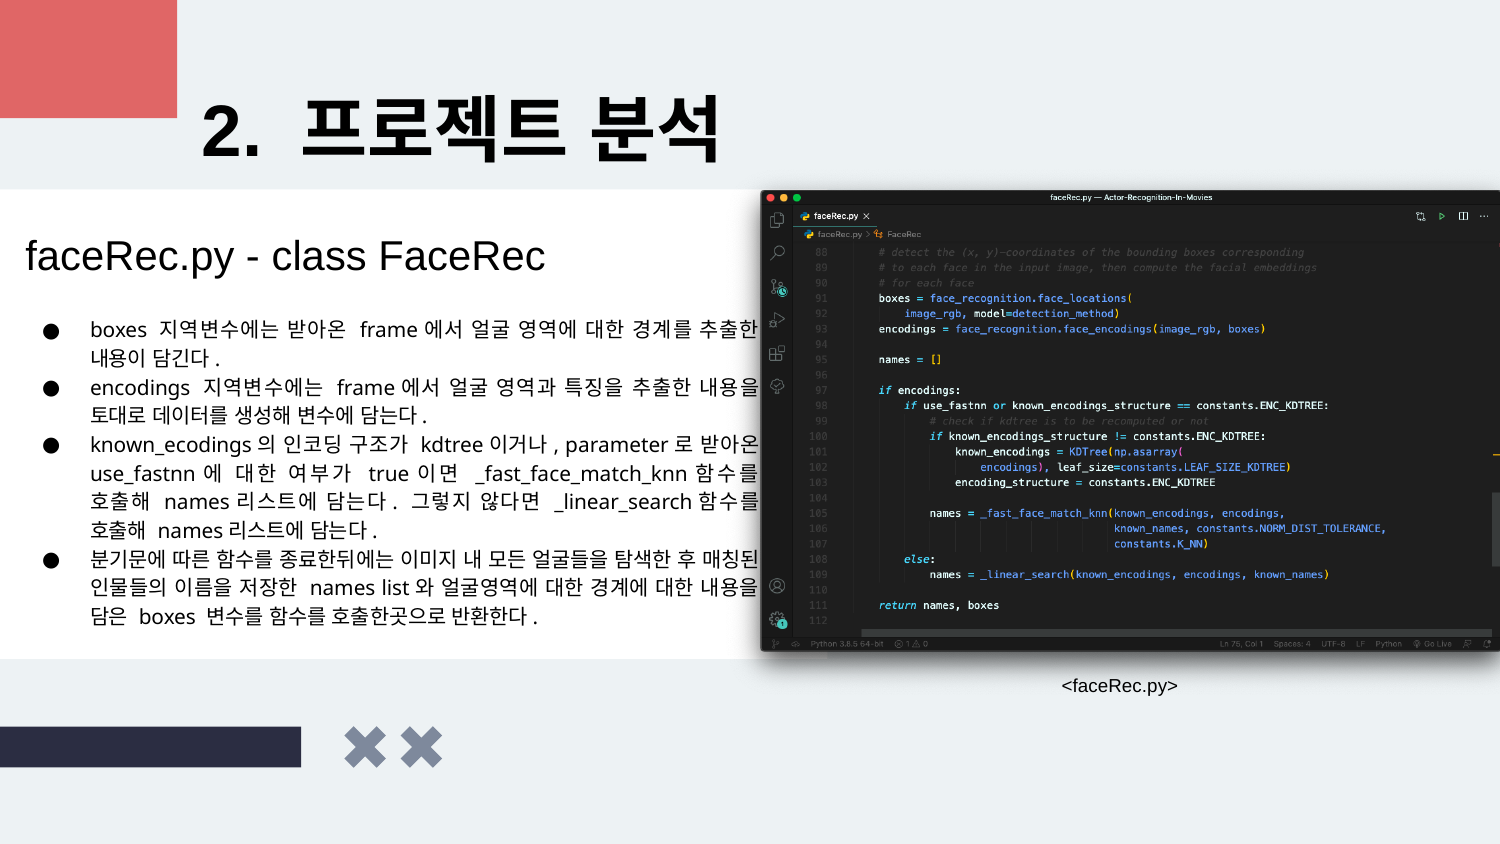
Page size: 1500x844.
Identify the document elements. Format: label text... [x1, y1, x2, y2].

text_box 2. 프로젝트 분석 [186, 68, 804, 163]
text_box faceRec.py - class FaceRec [10, 210, 695, 298]
subtitle boxes 지역변수에는 받아온 frame에서 얼굴 영역에 대한 경계를 추출한 내용이 담긴다. encodings 지역변수에는 frame에서 얼굴 영역과 특징을 추출한 내용을 토대로 데이터를 생성해 변수에 담는다. known_ecodings의 인코딩 구조가 kdtree이거나, parameter로 받아온 use_fastnn에 대한 여부가 true이면 _fast_face_match_knn함수를 호출해 names리스트에 담는다. 그렇지 않다면 _linear_search함수를 호출해 names리스트에 담는다. 분기문에 따른 함수를 종료한뒤에는 이미지 내 모든 얼굴들을 탐색한 후 매칭된 인물들의 이름을 저장한 names list와 얼굴영역에 대한 경계에 대한 내용을 담은 boxes 변수를 함수를 호출한곳으로 반환한다. [0, 297, 719, 647]
picture [724, 166, 1500, 698]
